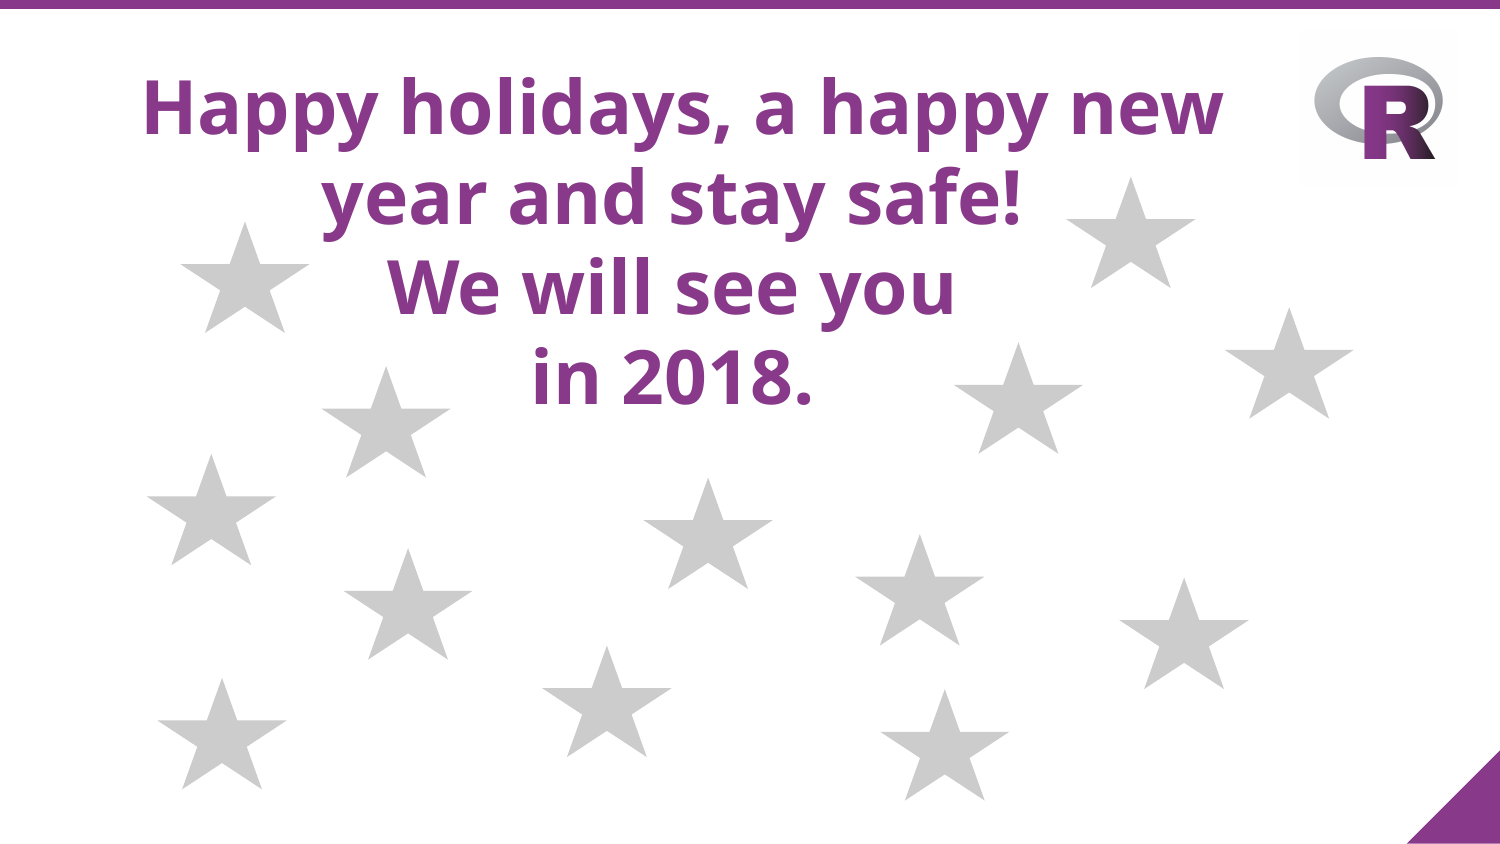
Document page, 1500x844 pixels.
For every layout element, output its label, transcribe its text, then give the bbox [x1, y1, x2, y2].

text_box [880, 689, 1010, 801]
text_box [180, 221, 310, 333]
text_box [855, 534, 985, 646]
text_box [343, 548, 473, 660]
text_box [542, 645, 672, 758]
text_box [146, 453, 276, 566]
text_box [1119, 577, 1249, 690]
text_box [643, 477, 773, 590]
text_box [157, 677, 287, 790]
picture [1300, 30, 1457, 187]
text_box [321, 366, 451, 478]
text_box [953, 342, 1084, 454]
text_box Happy holidays, a happy new year and stay safe! We will see you in 2018. [83, 44, 1282, 130]
text_box [1066, 176, 1196, 289]
text_box [1224, 307, 1354, 419]
